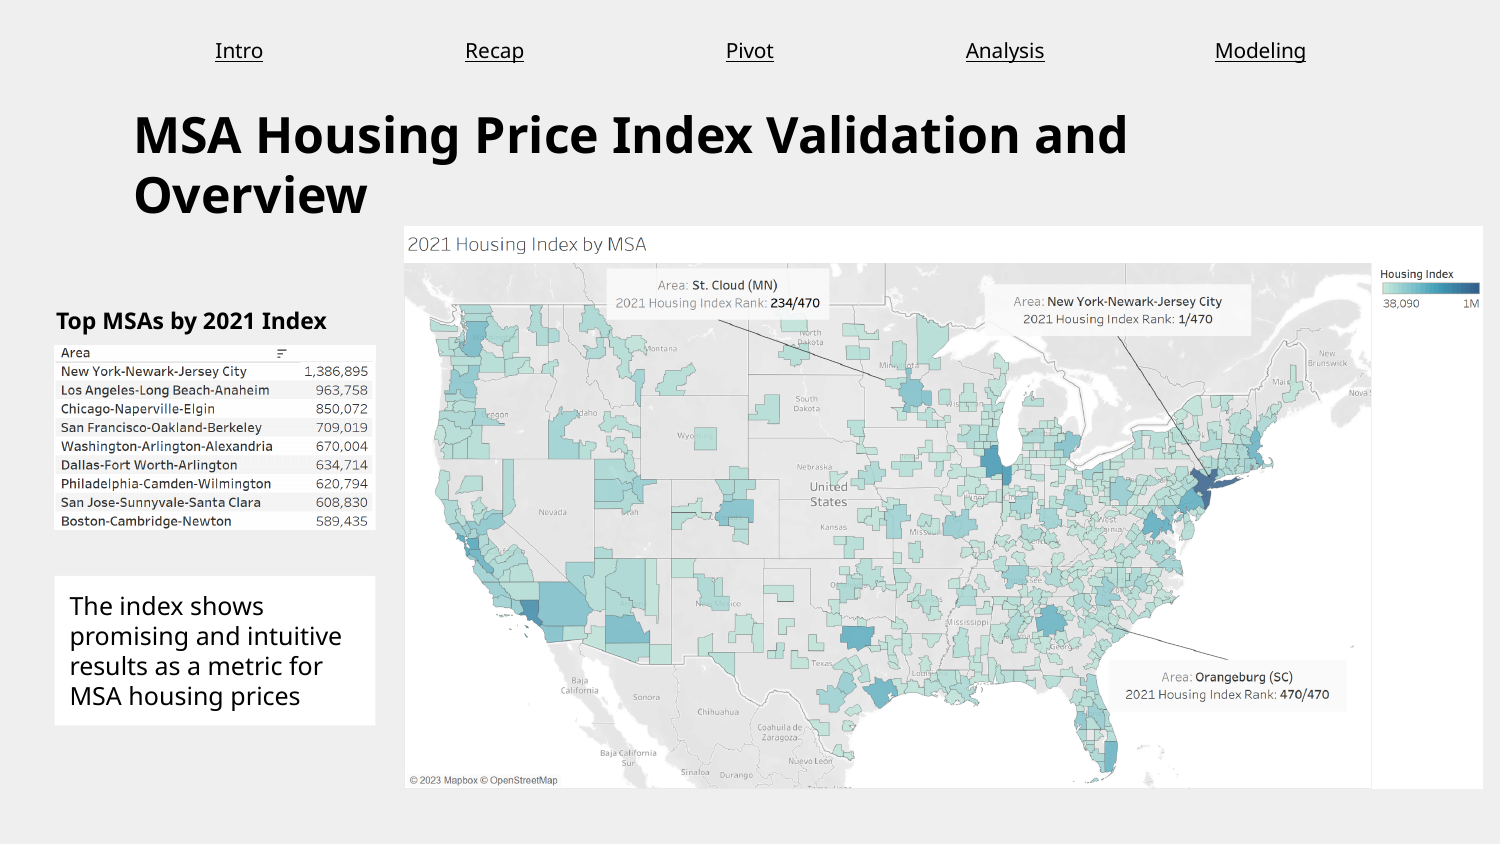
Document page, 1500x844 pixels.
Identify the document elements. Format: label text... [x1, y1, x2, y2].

picture [54, 345, 376, 530]
title MSA Housing Price Index Validation and Overview [118, 88, 1382, 193]
text_box Analysis [884, 22, 1127, 75]
text_box Intro [118, 22, 361, 75]
text_box Recap [373, 22, 616, 75]
text_box Pivot [628, 22, 872, 75]
picture [404, 225, 1483, 789]
text_box The index shows promising and intuitive results as a metric for MSA housing prices [54, 575, 376, 726]
text_box Top MSAs by 2021 Index [41, 287, 399, 350]
text_box Modeling [1139, 22, 1382, 75]
